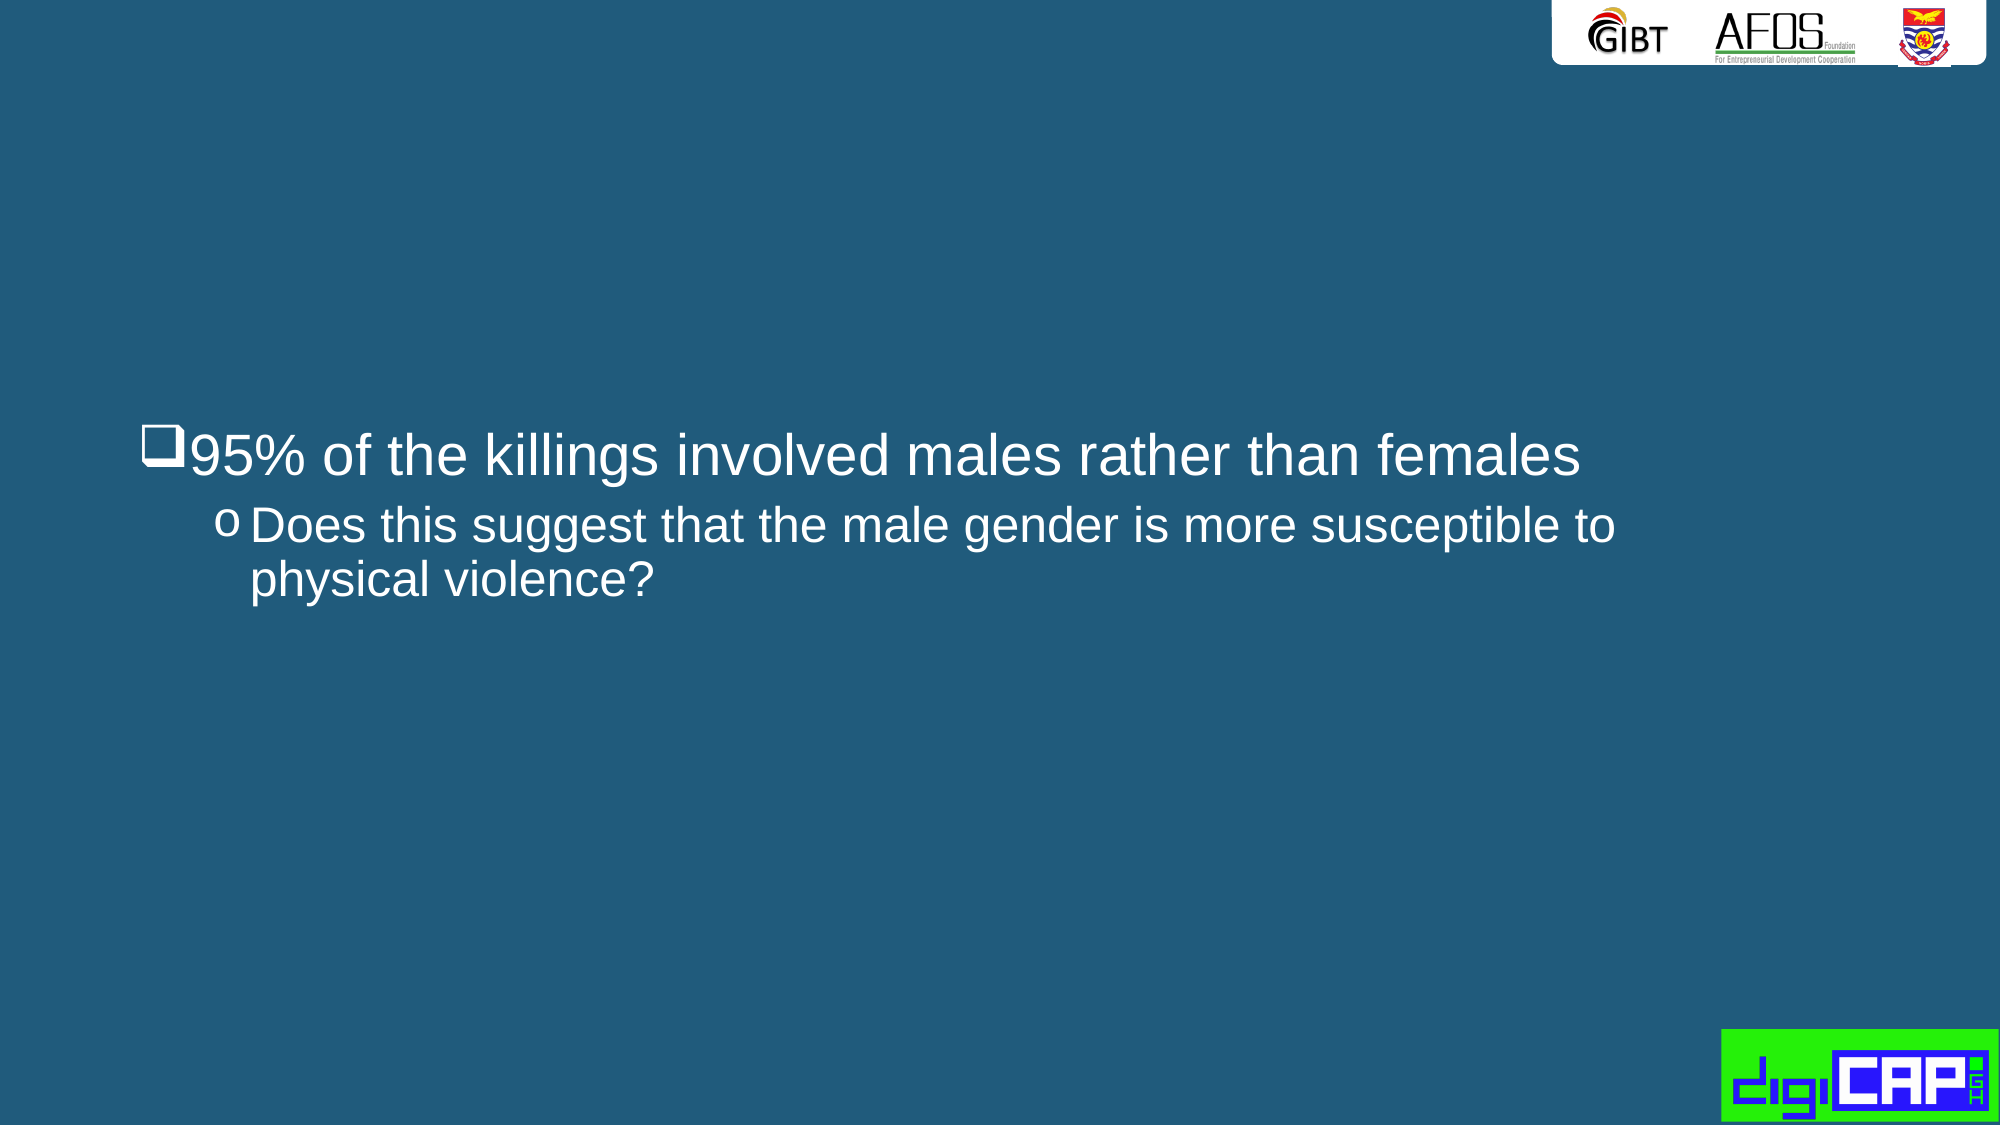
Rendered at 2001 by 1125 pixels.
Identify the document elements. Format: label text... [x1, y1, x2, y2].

text_box [1721, 1029, 1999, 1042]
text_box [1551, 0, 1706, 66]
picture [1708, 0, 1862, 77]
picture [1898, 6, 1951, 67]
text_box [1863, 0, 1987, 66]
subtitle 95% of the killings involved males rather than females Does this suggest that the male gender is more susceptible to physical violence? [137, 176, 1723, 940]
picture [1722, 1042, 2000, 1125]
